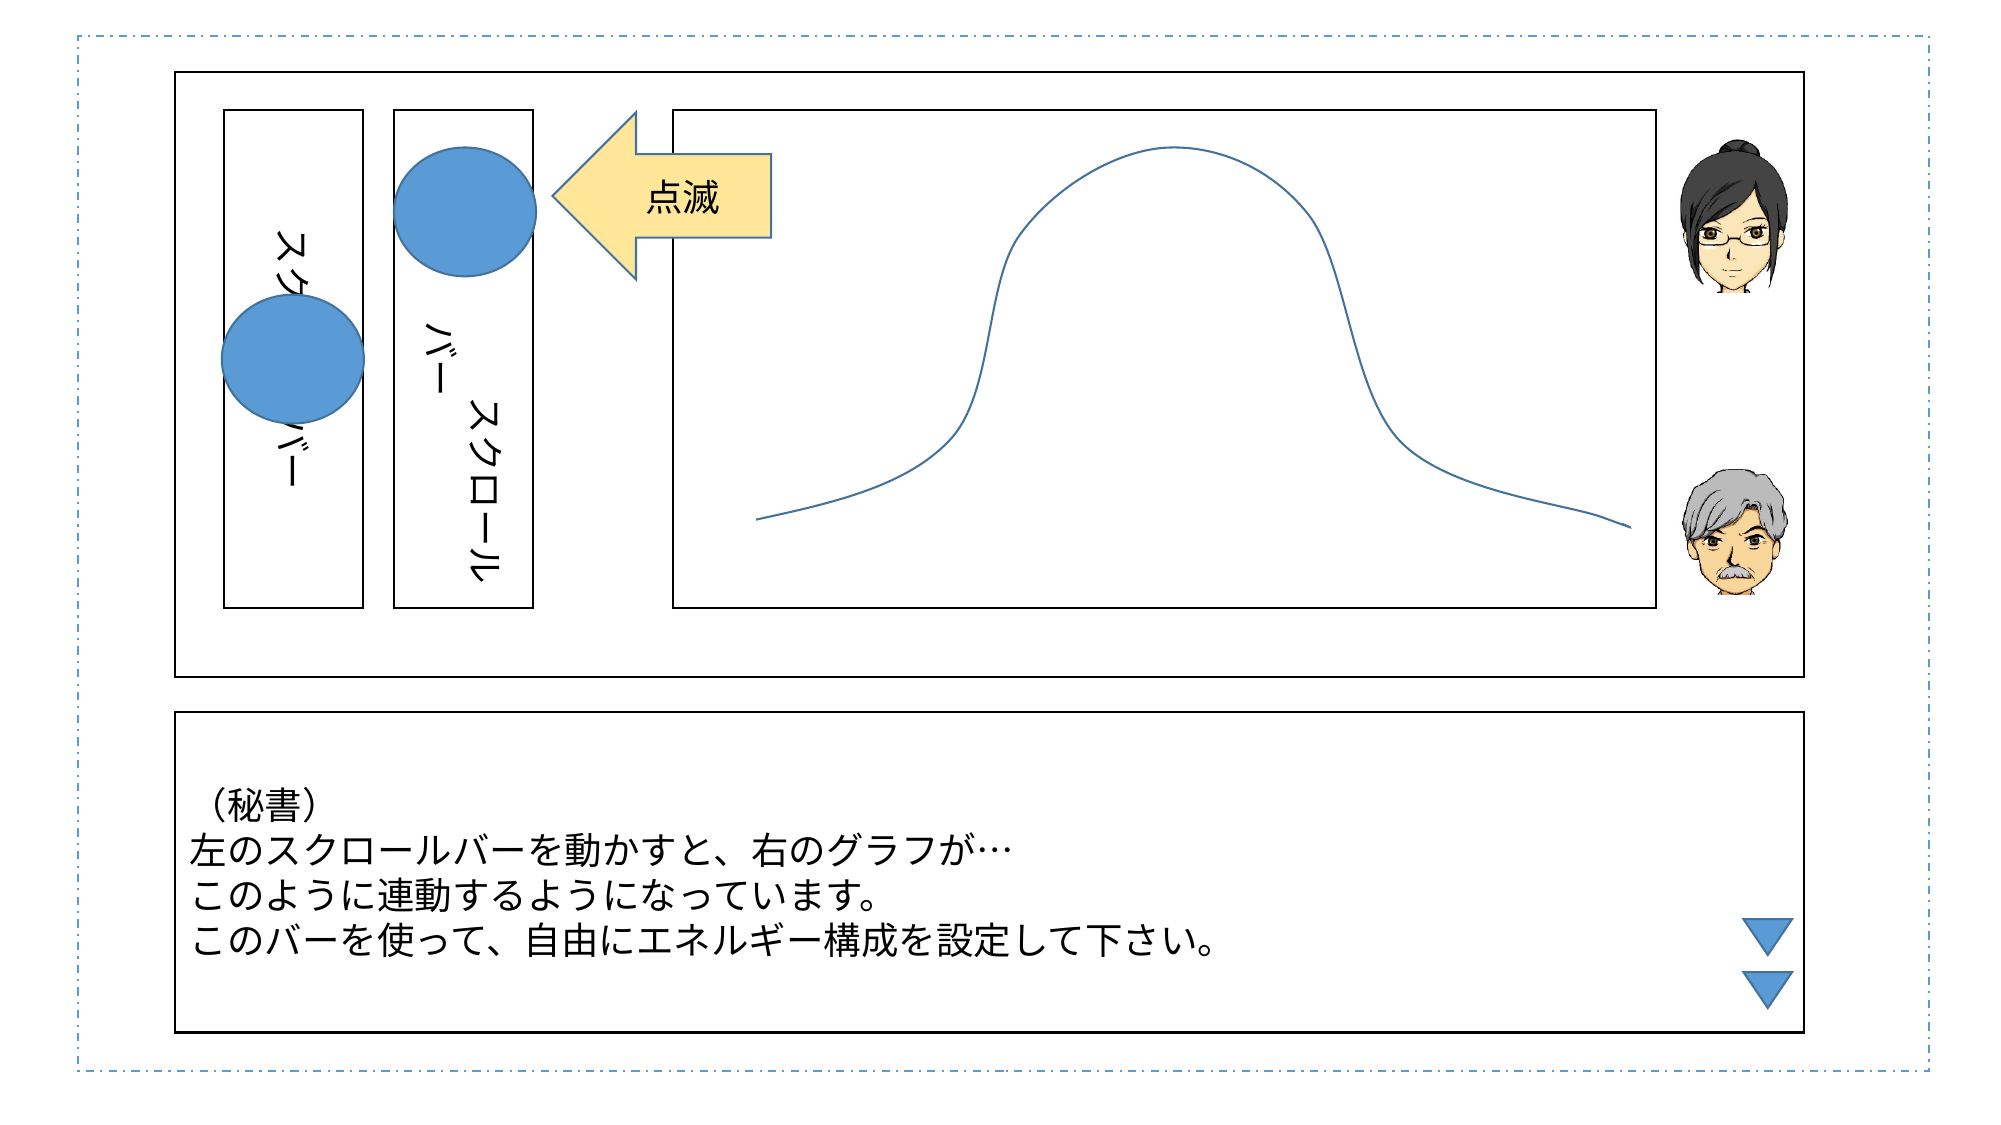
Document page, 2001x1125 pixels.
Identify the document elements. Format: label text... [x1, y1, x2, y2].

text_box [392, 146, 538, 278]
picture [1662, 466, 1800, 595]
picture [1673, 132, 1794, 293]
text_box [755, 146, 1632, 529]
text_box スクロールバー [223, 375, 364, 609]
text_box スクロールバー [393, 109, 534, 200]
text_box スクロールバー [223, 109, 364, 344]
text_box [1741, 918, 1795, 957]
text_box （秘書） 左のスクロールバーを動かすと、右のグラフが… このように連動するようになっています。 このバーを使って、自由にエネルギー構成を設定して下さい。 [174, 711, 1805, 1034]
text_box [672, 109, 1657, 609]
text_box [1741, 971, 1795, 1010]
text_box スクロールバー [393, 223, 534, 609]
text_box [174, 71, 1805, 678]
text_box [77, 35, 1930, 1072]
text_box [220, 293, 365, 425]
text_box 点滅 [550, 109, 773, 283]
